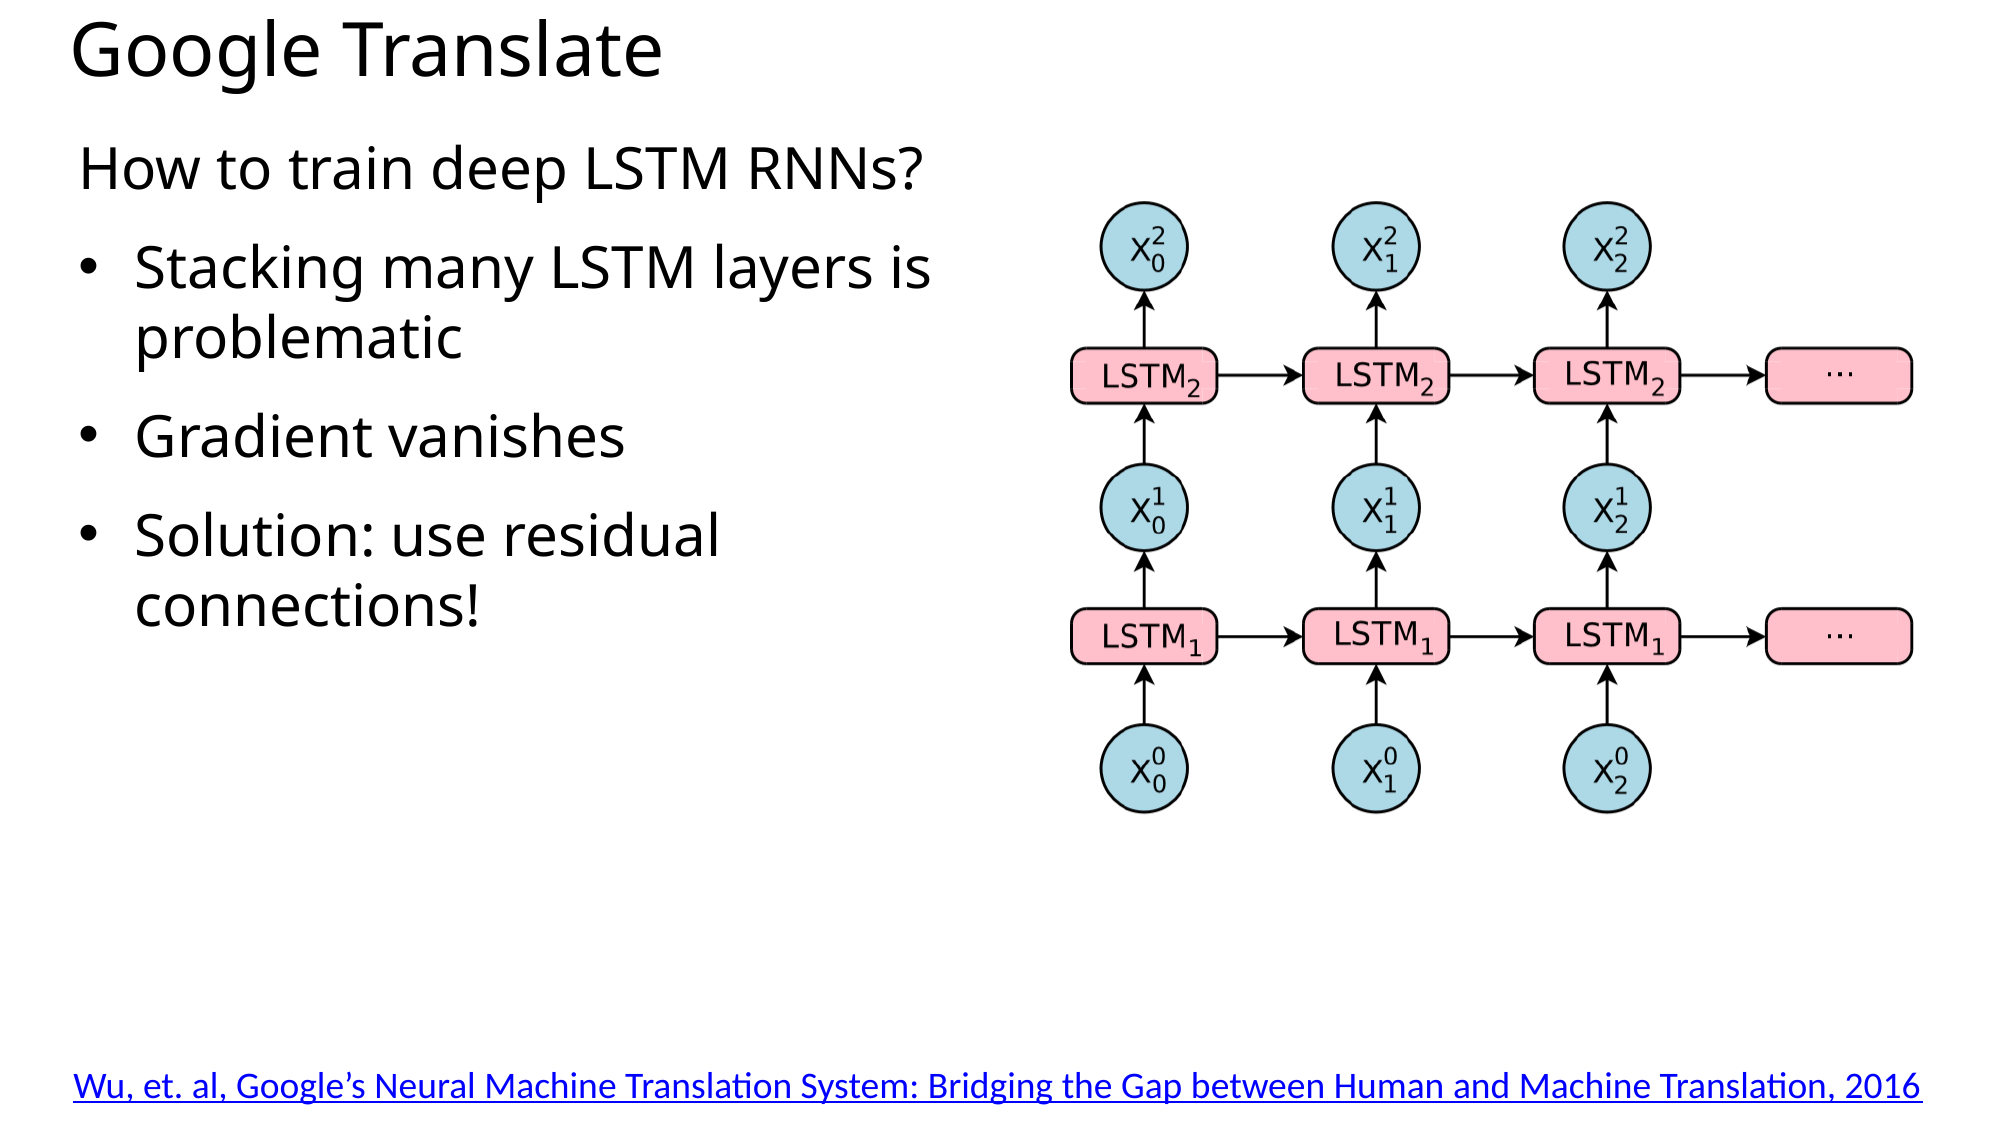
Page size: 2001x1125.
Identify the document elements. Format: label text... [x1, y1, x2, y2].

text_box How to train deep LSTM RNNs? Stacking many LSTM layers is problematic Gradient vanishes Solution: use residual connections! [63, 123, 1043, 1002]
title Google Translate [54, 11, 1946, 146]
picture [1068, 188, 1919, 822]
text_box Wu, et. al, Google’s Neural Machine Translation System: Bridging the Gap between Human and Machine Translation, 2016 [6, 1053, 1990, 1114]
